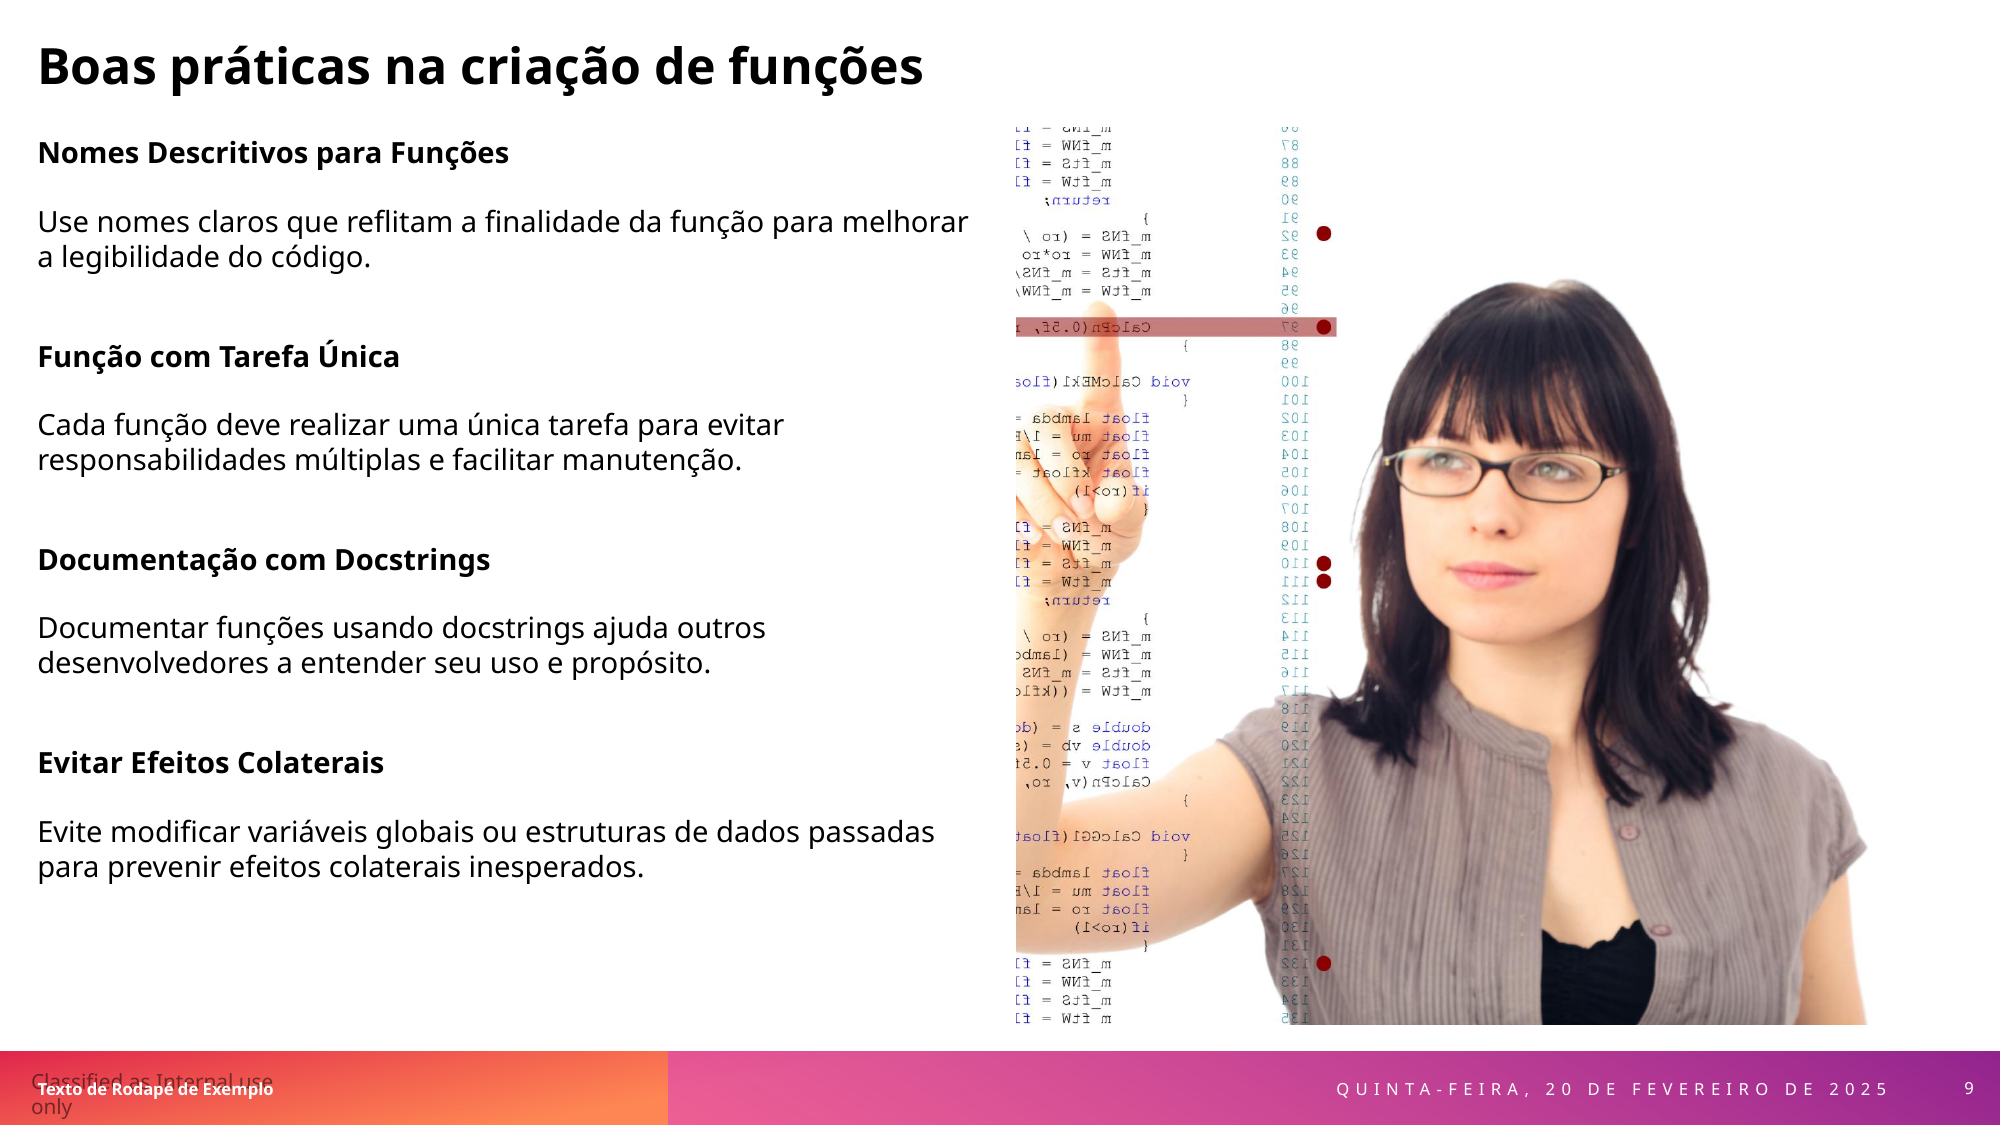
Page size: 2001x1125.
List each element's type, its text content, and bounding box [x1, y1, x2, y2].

slide_number 9 [1898, 1058, 1989, 1119]
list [1016, 127, 1979, 1025]
text_box Nomes Descritivos para Funções Use nomes claros que reflitam a finalidade da função para melhorar a legibilidade do código. Função com Tarefa Única Cada função deve realizar uma única tarefa para evitar responsabilidades múltiplas e facilitar manutenção. Documentação com Docstrings Documentar funções usando docstrings ajuda outros desenvolvedores a entender seu uso e propósito. Evitar Efeitos Colaterais Evite modificar variáveis globais ou estruturas de dados passadas para prevenir efeitos colaterais inesperados. [22, 127, 985, 1025]
slide_number Quinta-feira, 20 de fevereiro de 2025 [1135, 1058, 1898, 1119]
footer Texto de Rodapé de Exemplo [22, 1058, 606, 1119]
title Boas práticas na criação de funções [22, 24, 1979, 112]
